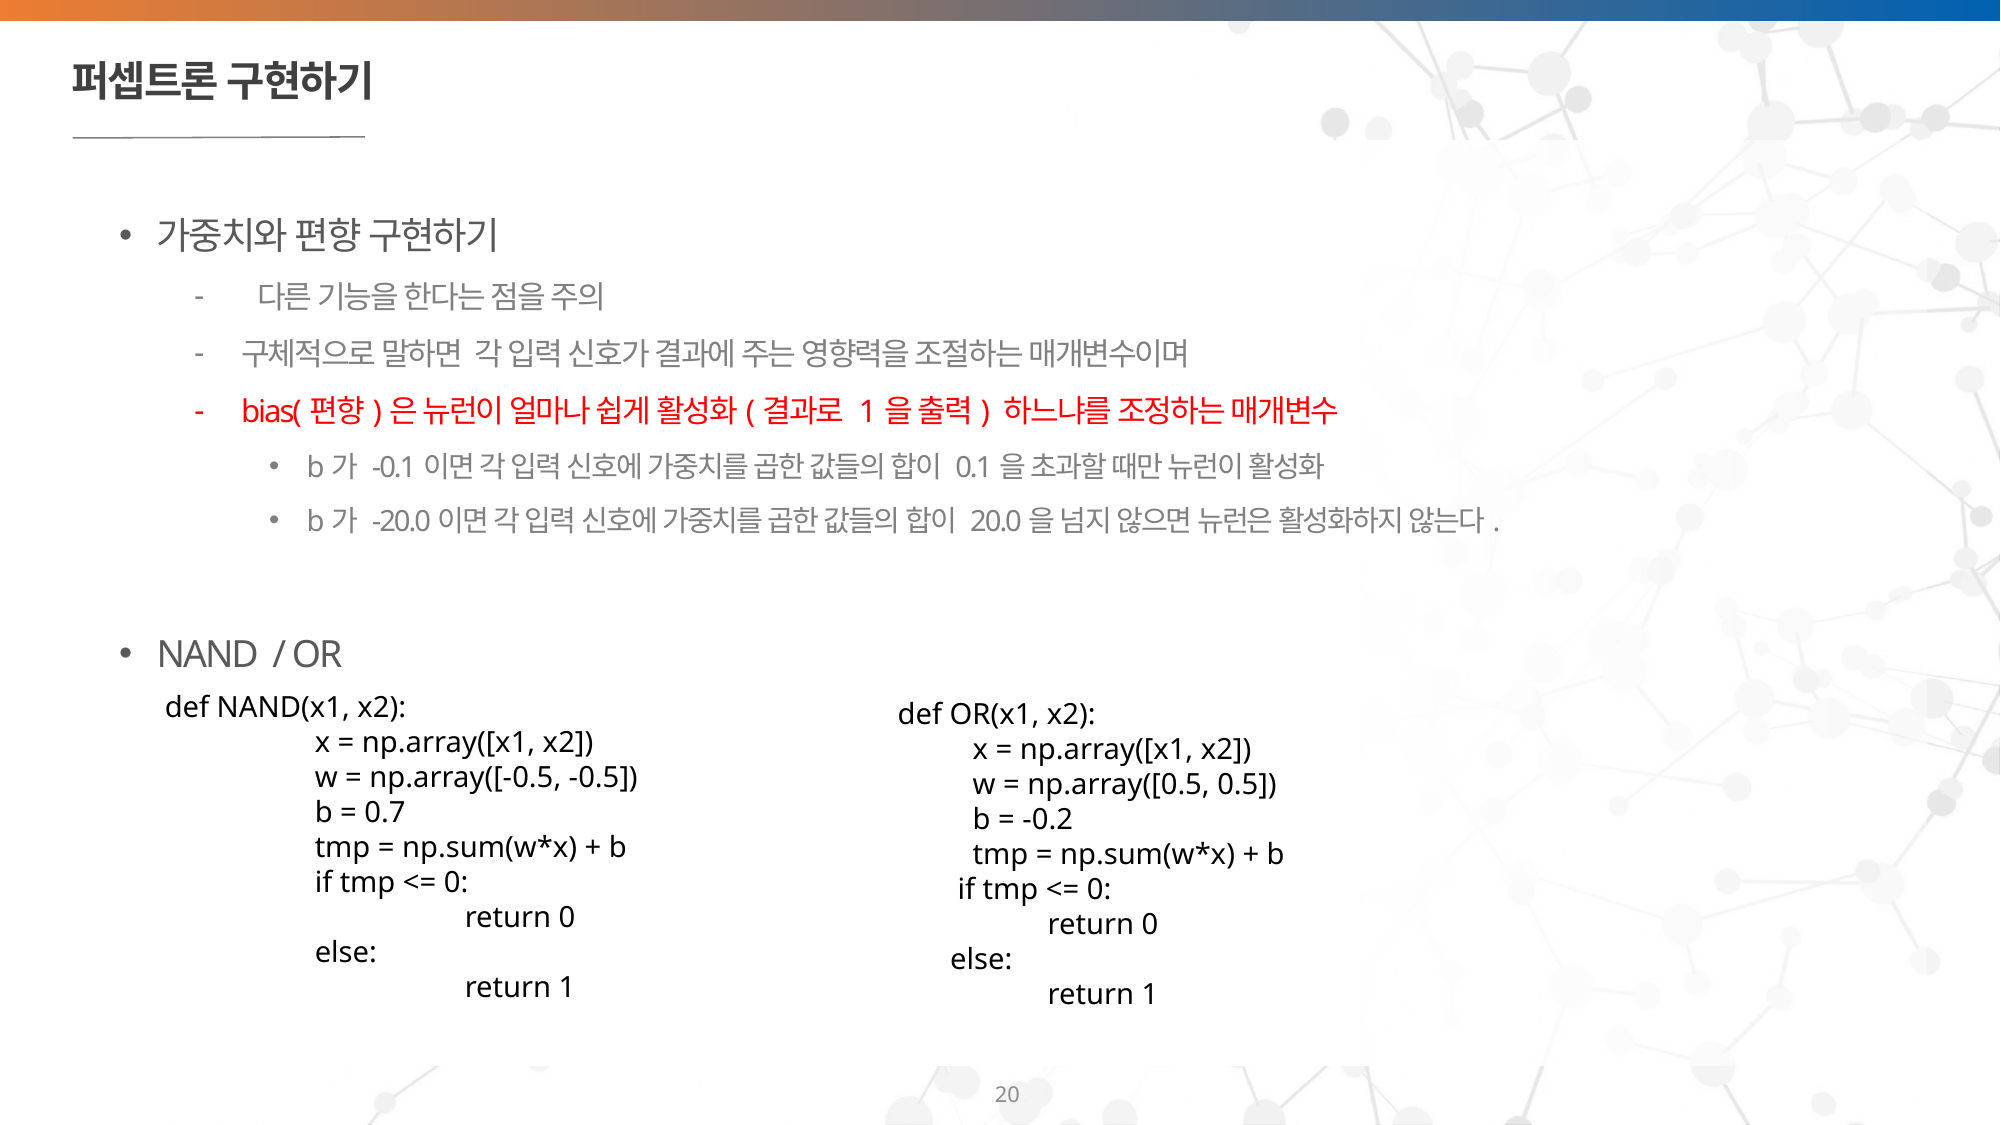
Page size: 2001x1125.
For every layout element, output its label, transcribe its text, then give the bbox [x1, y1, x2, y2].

text_box def NAND(x1, x2): x = np.array([x1, x2]) w = np.array([-0.5, -0.5]) b = 0.7 tmp = np.sum(w*x) + b if tmp <= 0: return 0 else: return 1 [150, 681, 923, 1046]
slide_number 20 [782, 1065, 1233, 1125]
text_box def OR(x1, x2): x = np.array([x1, x2]) w = np.array([0.5, 0.5]) b = -0.2 tmp = np.sum(w*x) + b if tmp <= 0: return 0 else: return 1 [882, 688, 1656, 1045]
title 퍼셉트론 구현하기 [56, 49, 1162, 117]
